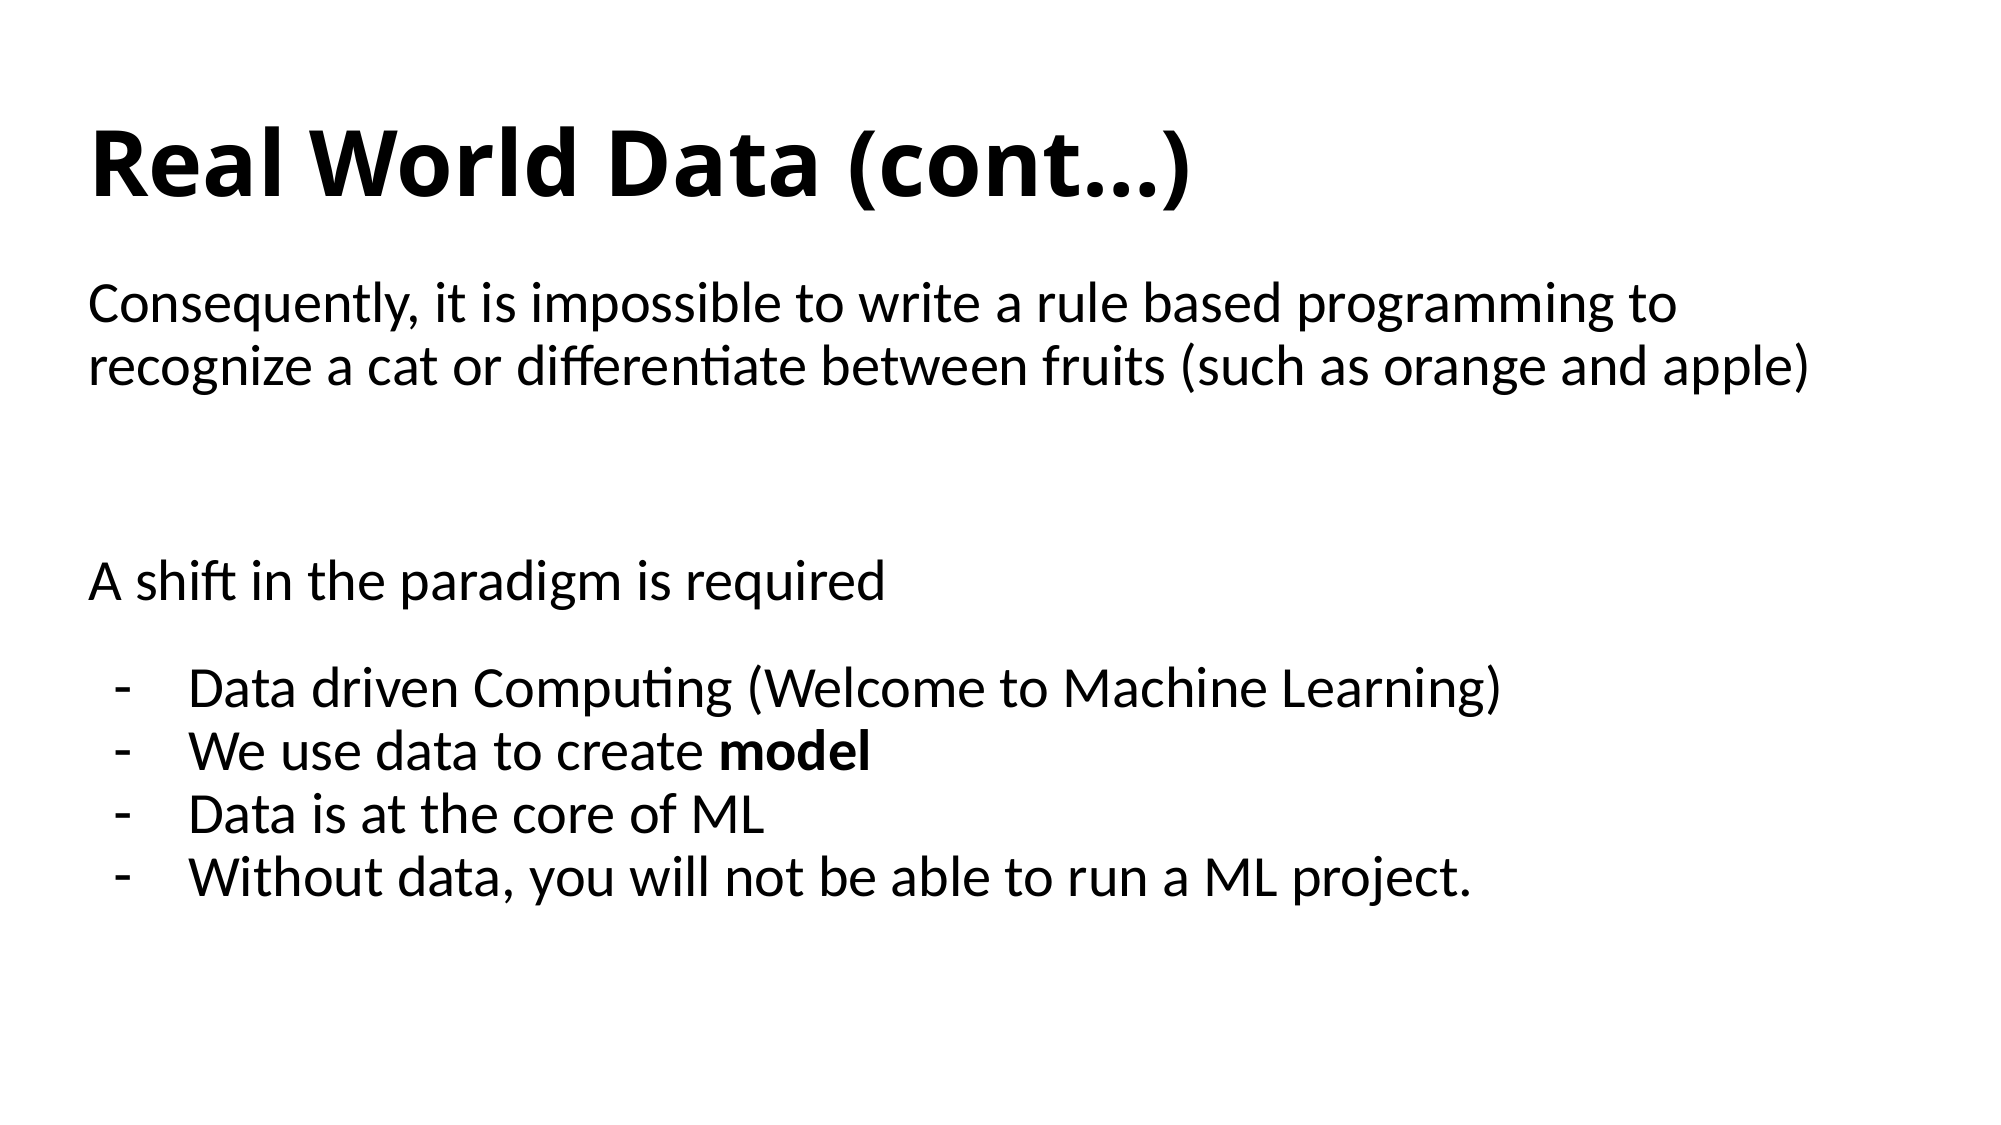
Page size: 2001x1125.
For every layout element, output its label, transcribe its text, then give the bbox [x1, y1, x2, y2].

title Real World Data (cont…) [68, 97, 1932, 223]
list Consequently, it is impossible to write a rule based programming to recognize a cat or differentiate between fruits (such as orange and apple) A shift in the paradigm is required Data driven Computing (Welcome to Machine Learning) We use data to create model Data is at the core of ML Without data, you will not be able to run a ML project. [68, 252, 1932, 1000]
